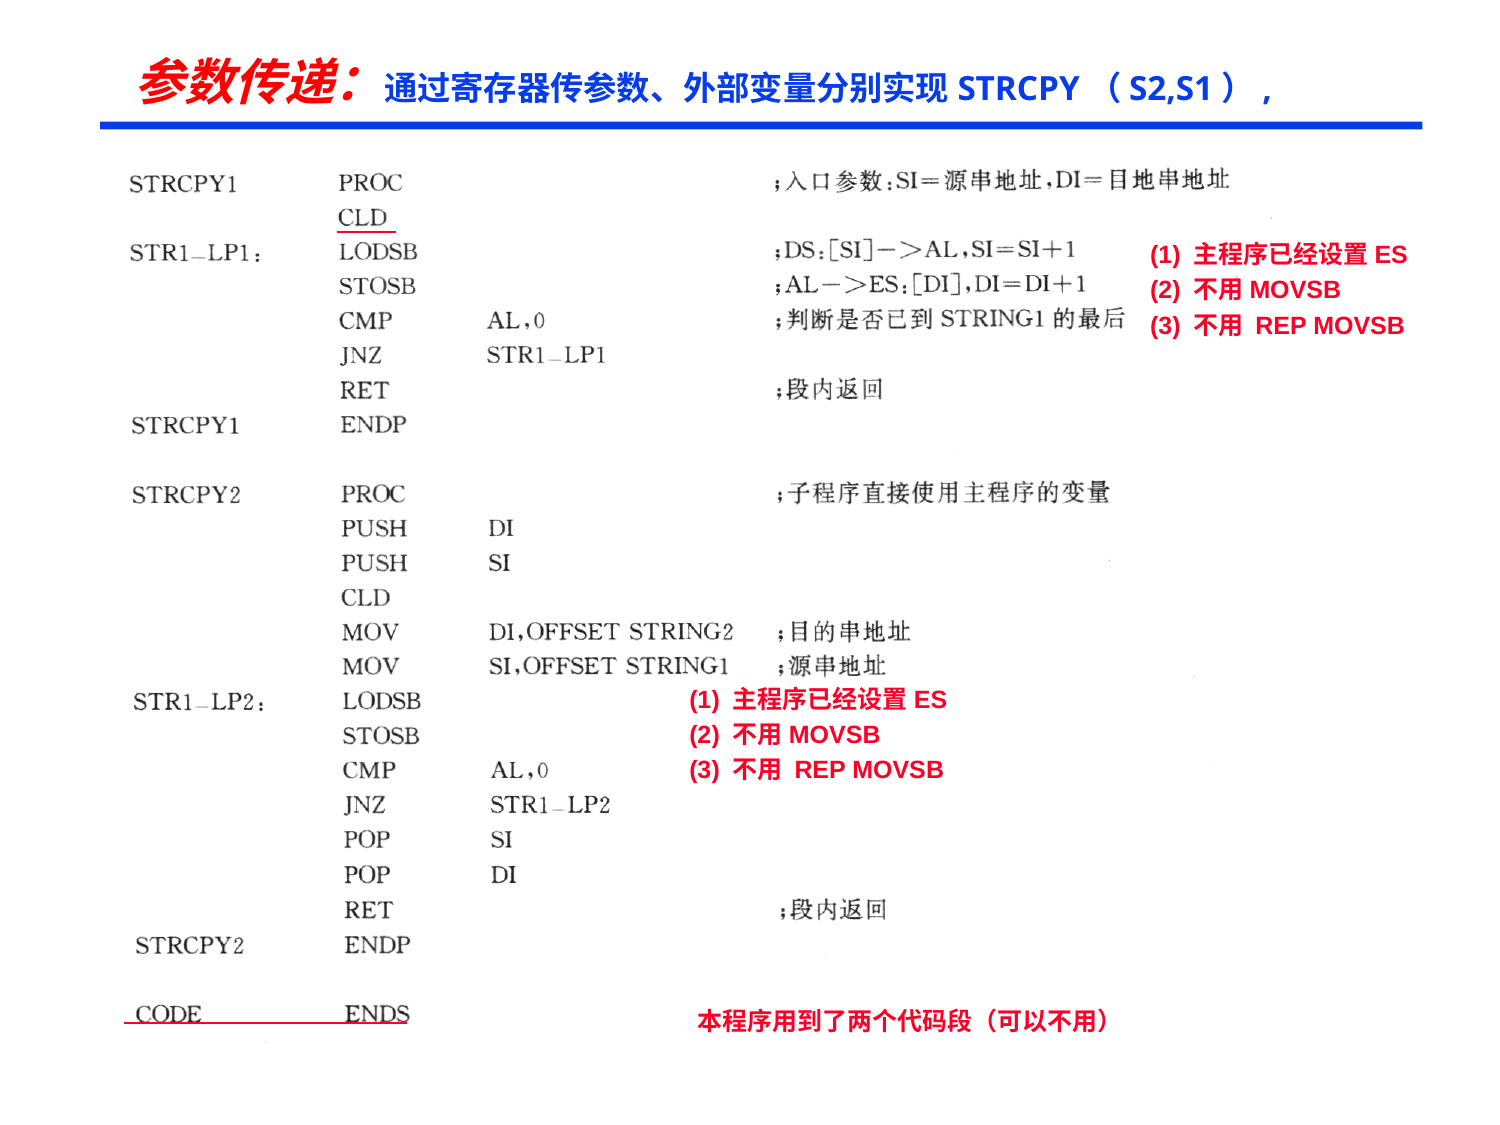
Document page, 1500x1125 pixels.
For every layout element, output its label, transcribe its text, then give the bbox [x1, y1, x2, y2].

title 参数传递：通过寄存器传参数、外部变量分别实现STRCPY（S2,S1）, [123, 54, 1447, 116]
picture [100, 160, 1302, 1047]
text_box (1) 主程序已经设置ES (2) 不用MOVSB (3) 不用 REP MOVSB [1307, 235, 1423, 347]
